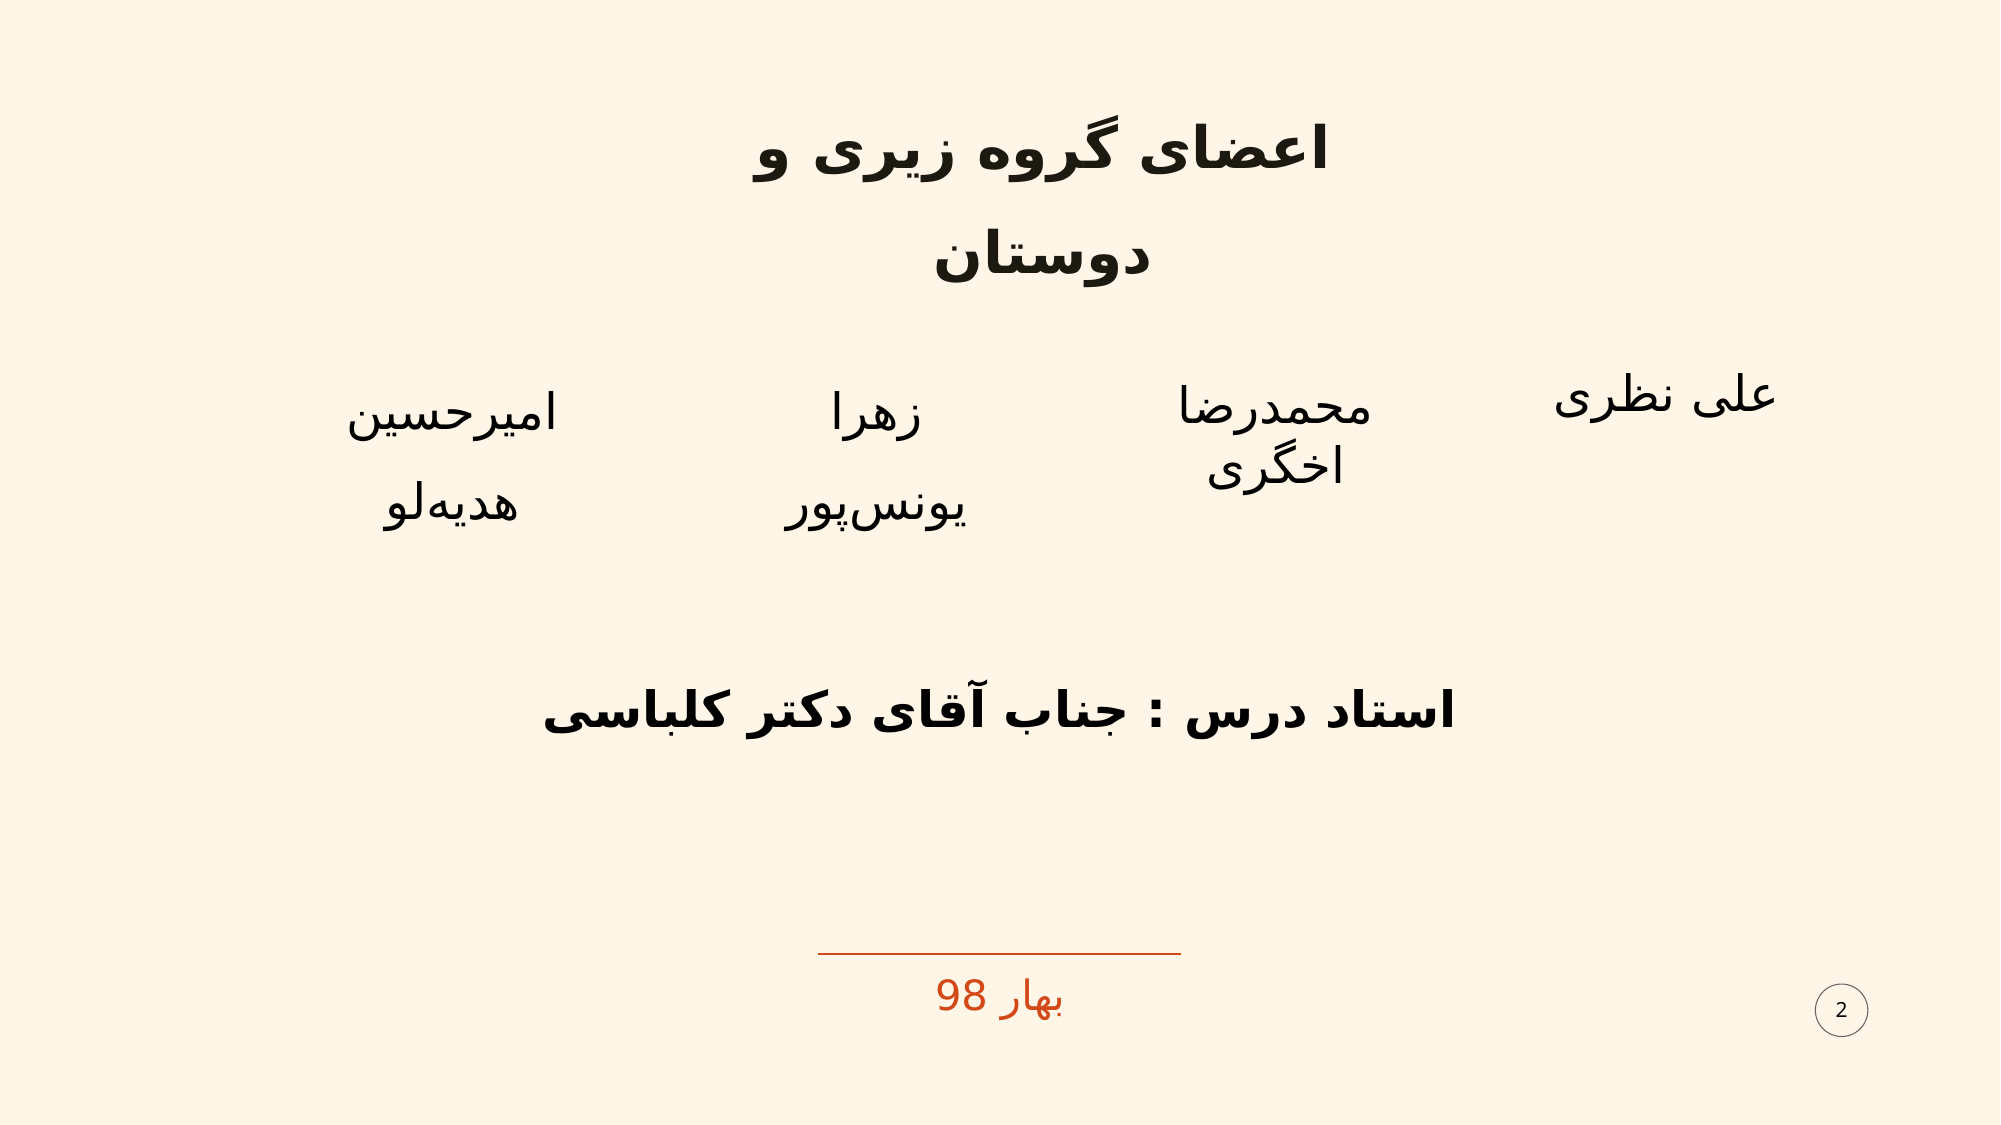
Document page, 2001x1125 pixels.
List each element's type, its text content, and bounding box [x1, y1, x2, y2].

text_box امیرحسین هدیه‌لو [294, 342, 611, 537]
text_box زهرا یونس‌پور [718, 342, 1036, 537]
text_box استاد درس : جناب آقای دکتر کلباسی [527, 669, 1473, 745]
text_box علی نظری [1507, 354, 1825, 430]
text_box اعضای گروه زیری و دوستان [717, 68, 1369, 293]
slide_number 2 [1811, 980, 1872, 1041]
text_box محمدرضا اخگری [1117, 365, 1435, 501]
subtitle بهار 98 [578, 953, 1422, 1041]
